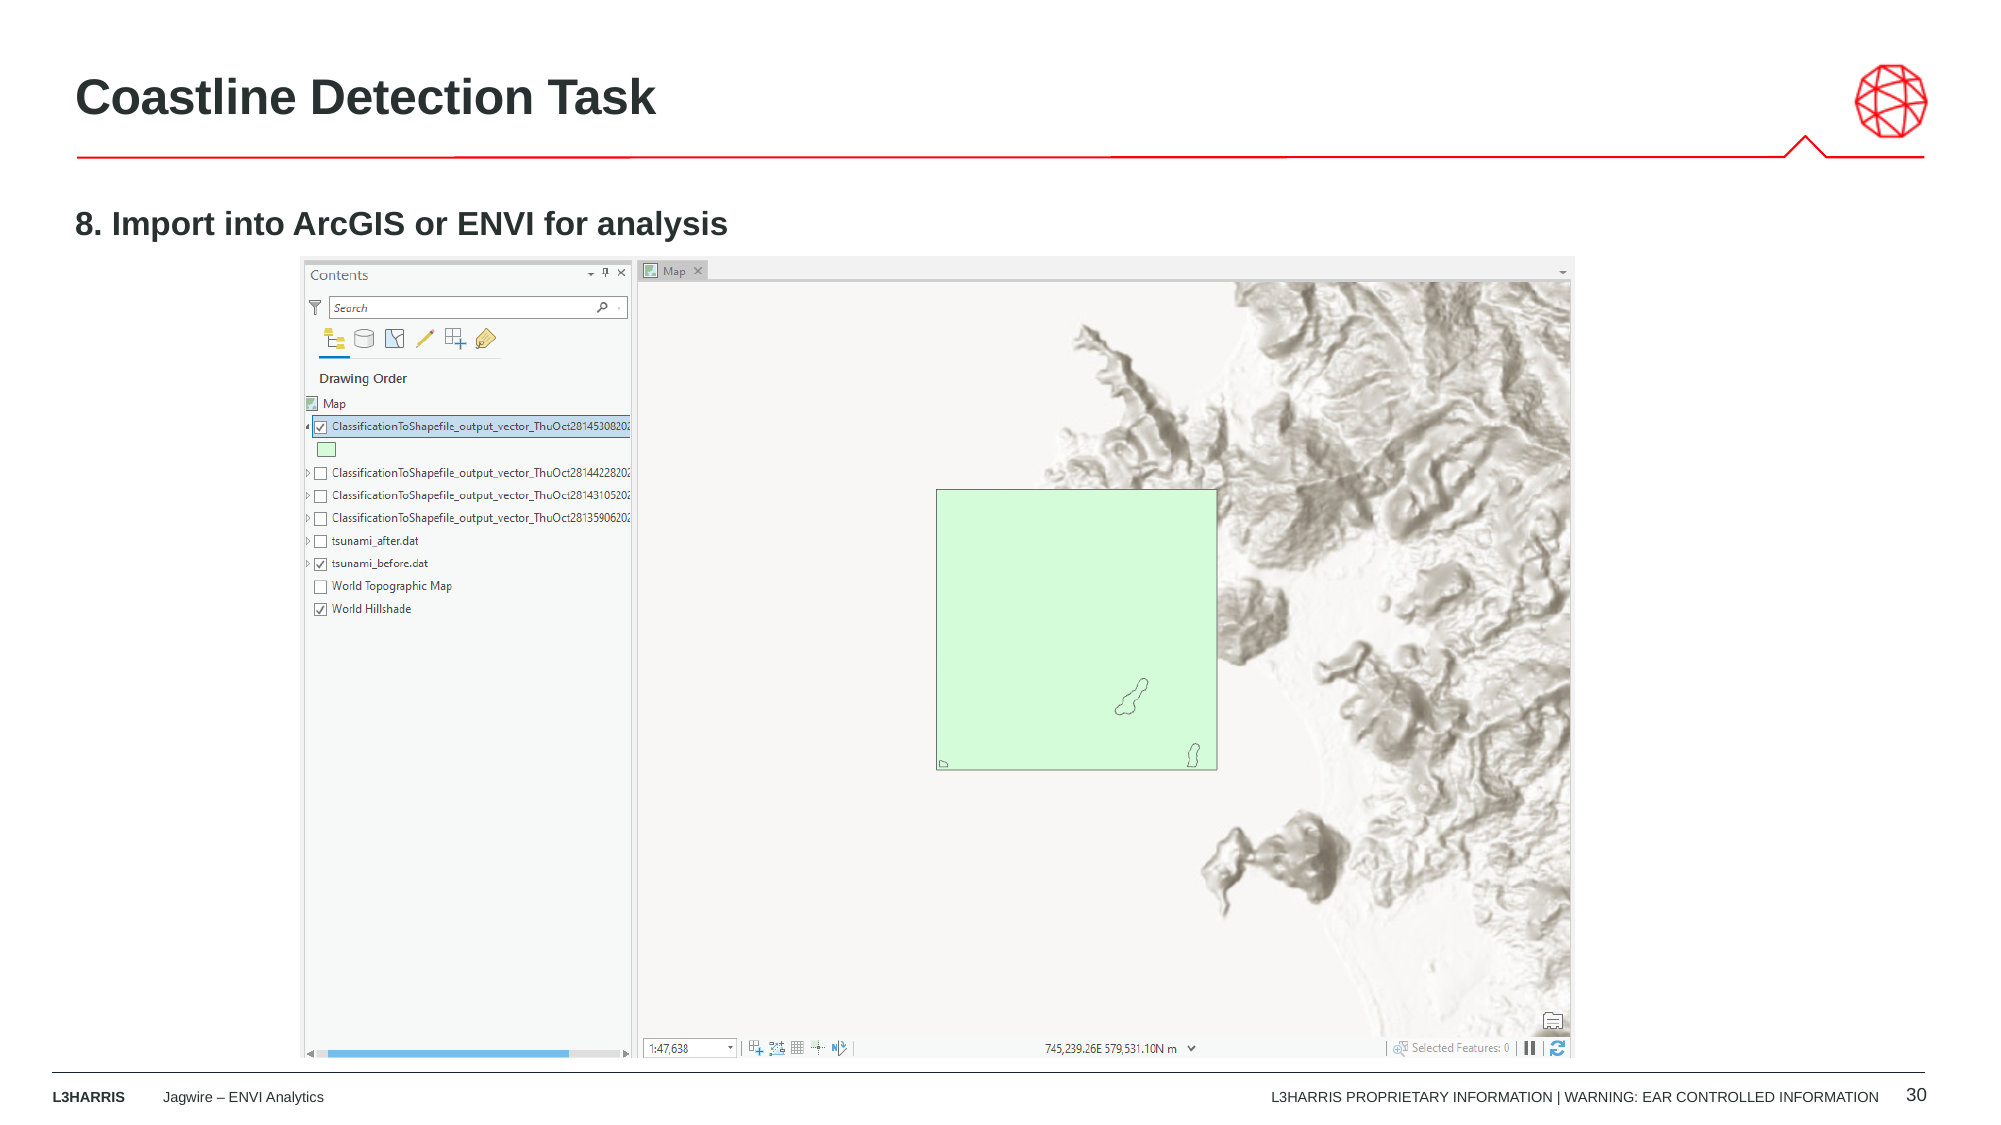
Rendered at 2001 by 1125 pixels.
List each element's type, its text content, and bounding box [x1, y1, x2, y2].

list 8. Import into ArcGIS or ENVI for analysis [75, 202, 1925, 1005]
title Coastline Detection Task [75, 47, 1575, 153]
picture [299, 255, 1576, 1058]
